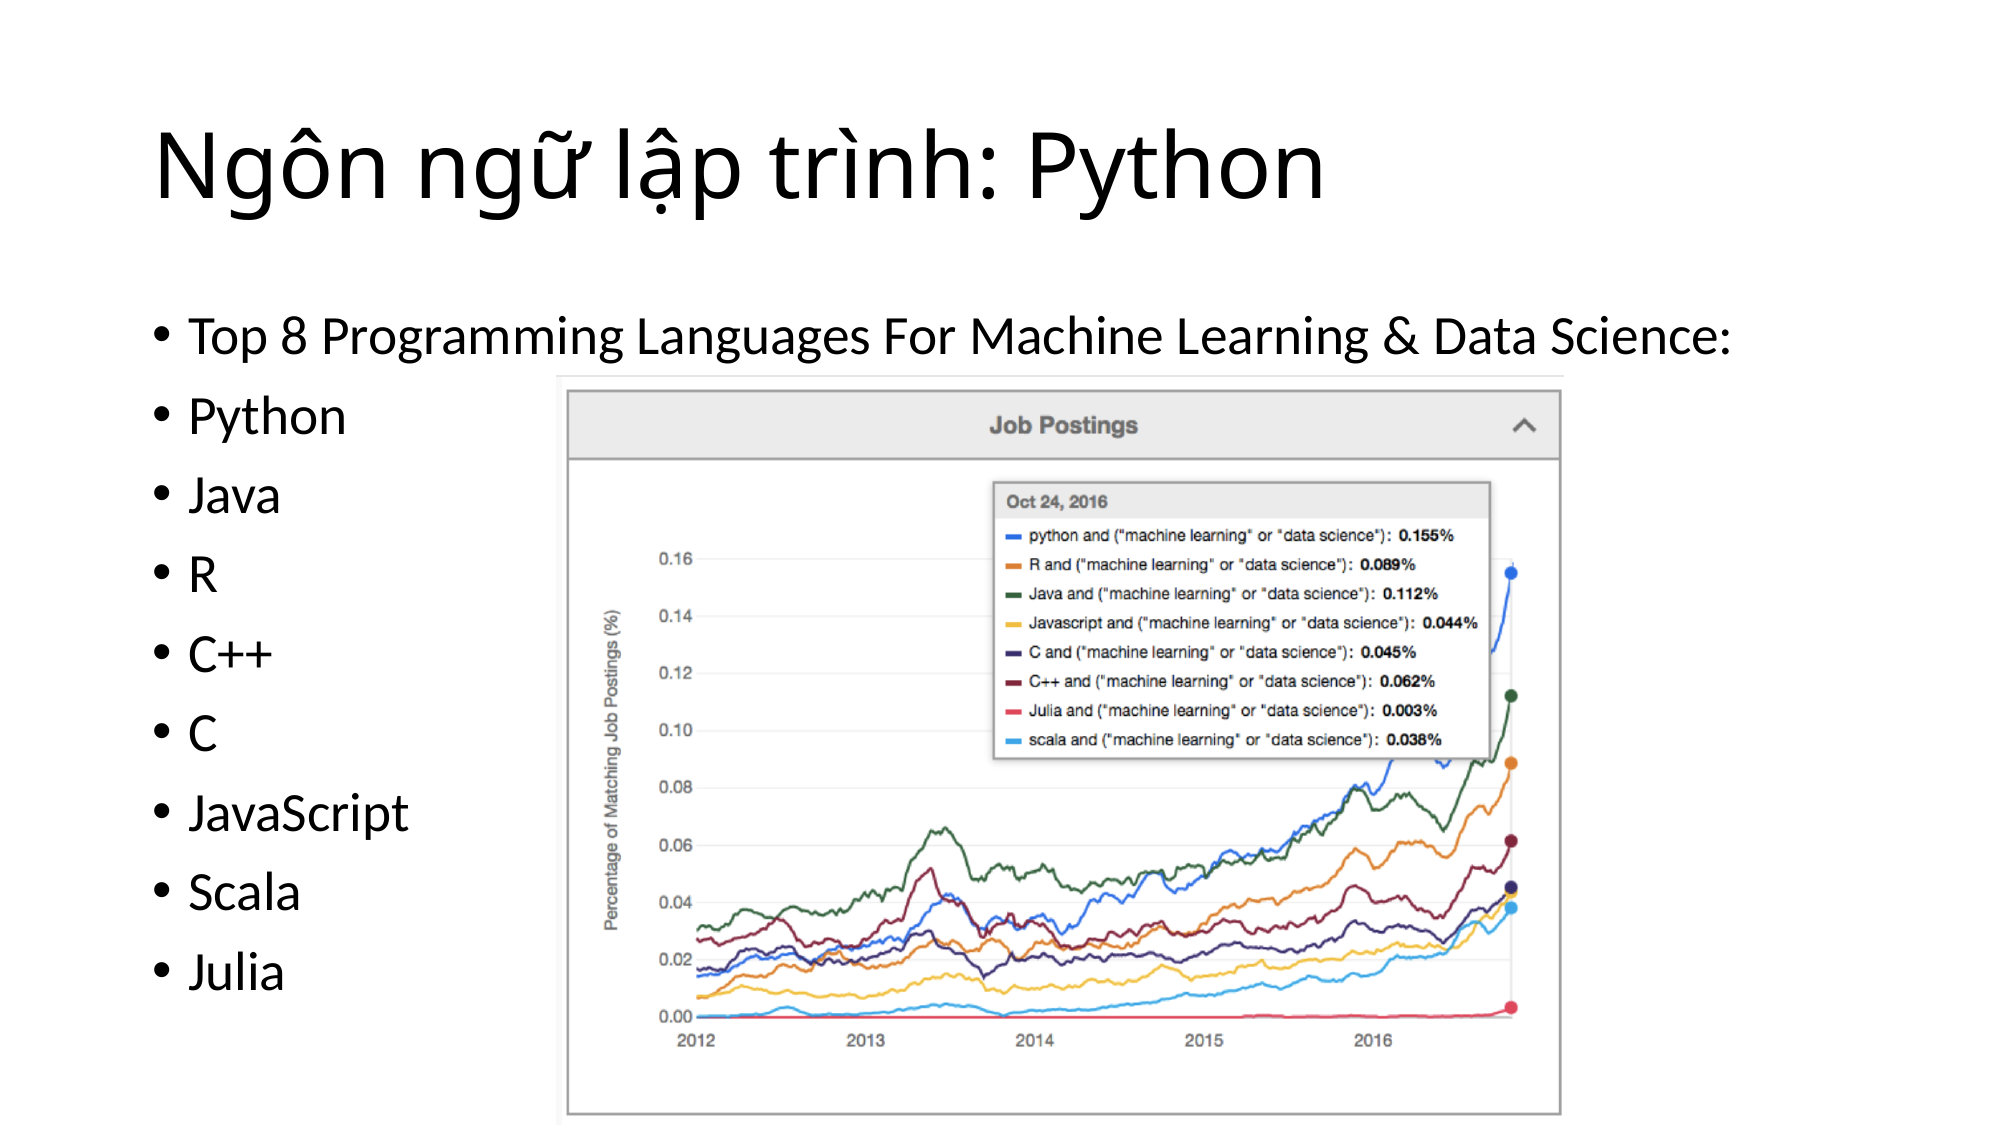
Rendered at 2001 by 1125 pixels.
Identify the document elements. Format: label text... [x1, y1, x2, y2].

list Top 8 Programming Languages For Machine Learning & Data Science: Python Java R C++ C JavaScript Scala Julia [137, 299, 1863, 1014]
title Ngôn ngữ lập trình: Python [137, 59, 1863, 278]
picture [556, 375, 1564, 1125]
